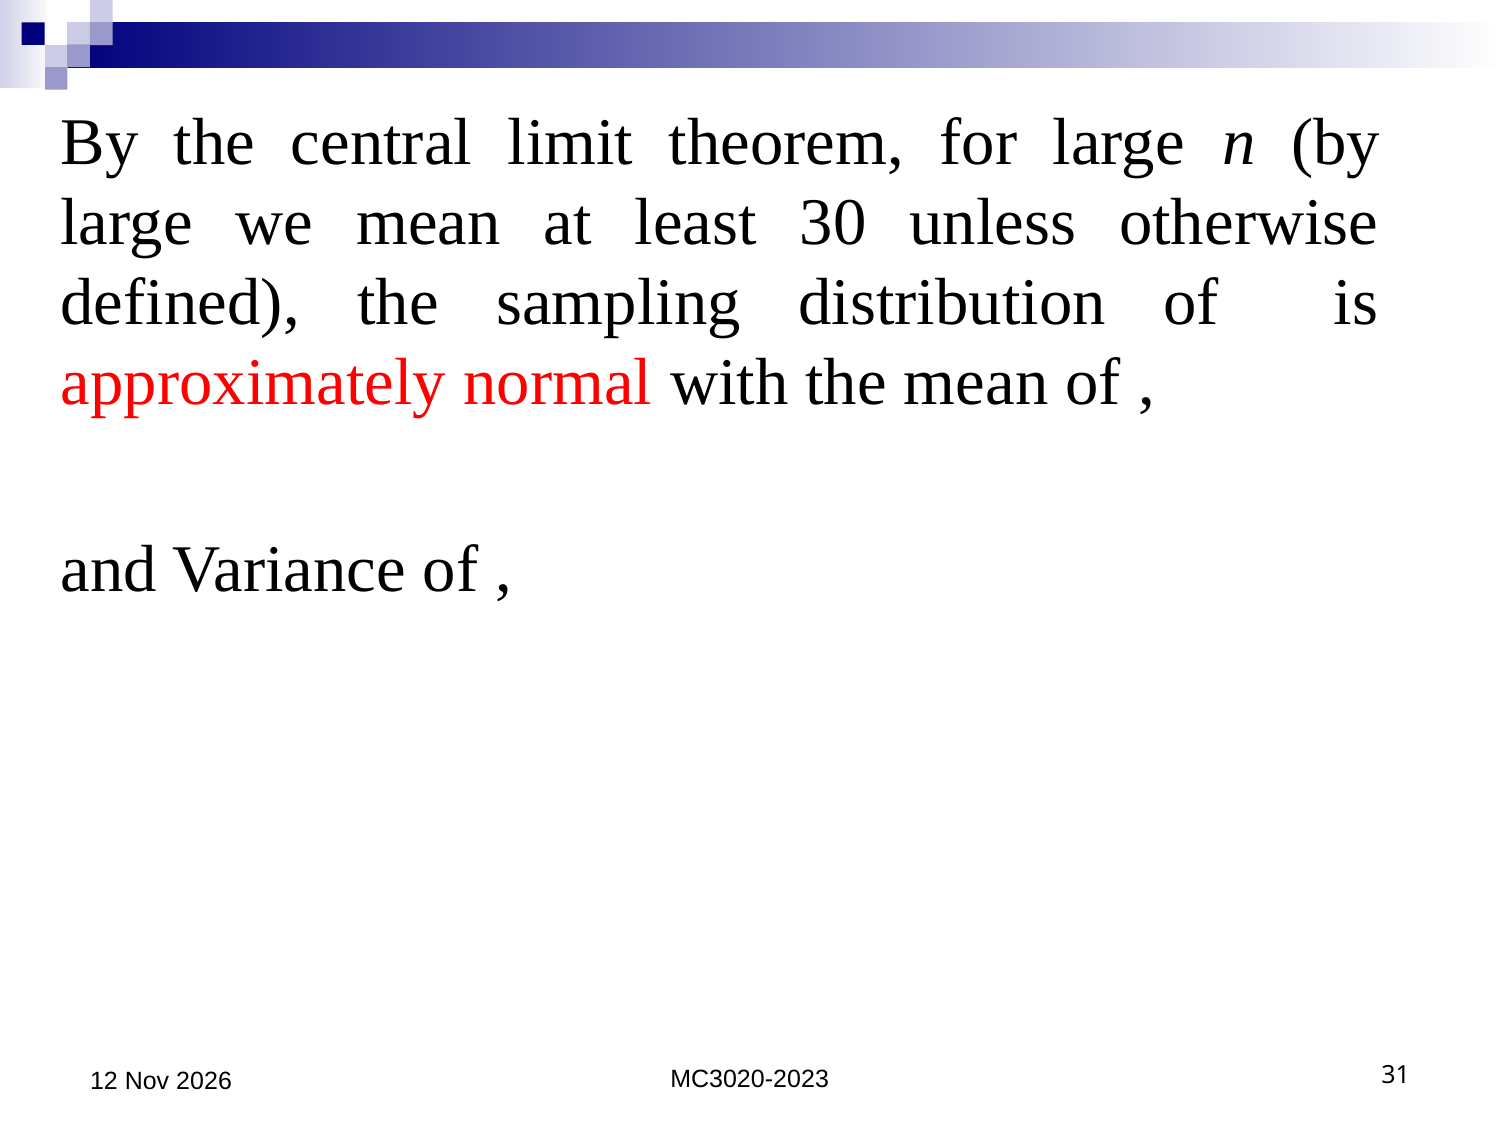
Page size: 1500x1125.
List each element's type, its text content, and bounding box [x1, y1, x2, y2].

slide_number 30-May-23 [75, 1024, 425, 1103]
slide_number 31 [1074, 1025, 1425, 1100]
footer MC3020-2023 [512, 1025, 988, 1100]
